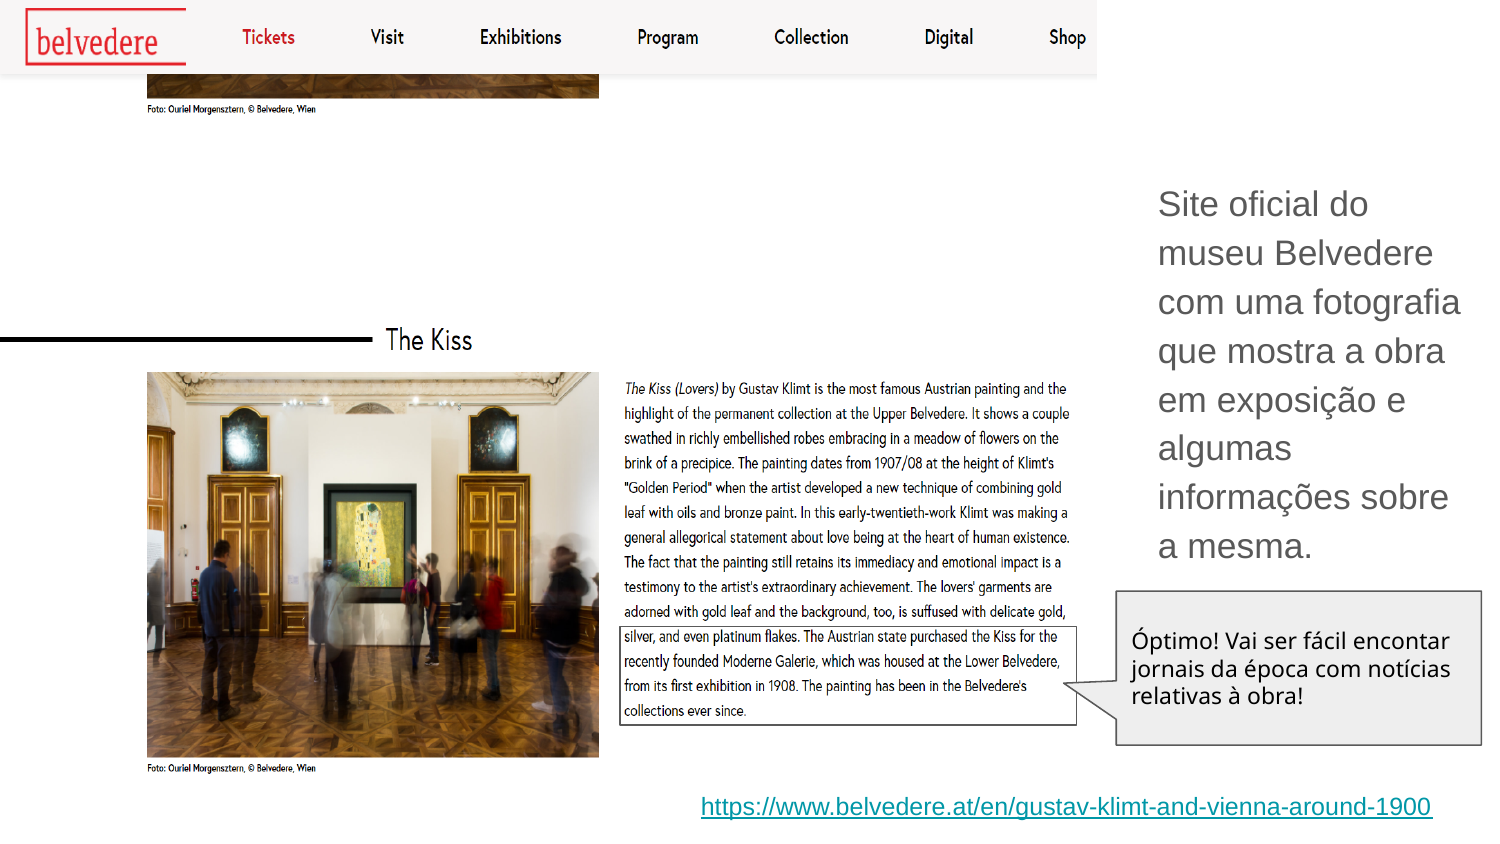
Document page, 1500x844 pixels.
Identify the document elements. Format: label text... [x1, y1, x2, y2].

list Site oficial do museu Belvedere com uma fotografia que mostra a obra em exposição e algumas informações sobre a mesma. [1143, 159, 1482, 591]
text_box Óptimo! Vai ser fácil encontar jornais da época com notícias relativas à obra! [1101, 591, 1482, 746]
text_box https://www.belvedere.at/en/gustav-klimt-and-vienna-around-1900 [685, 775, 1474, 836]
picture [0, 0, 1097, 777]
